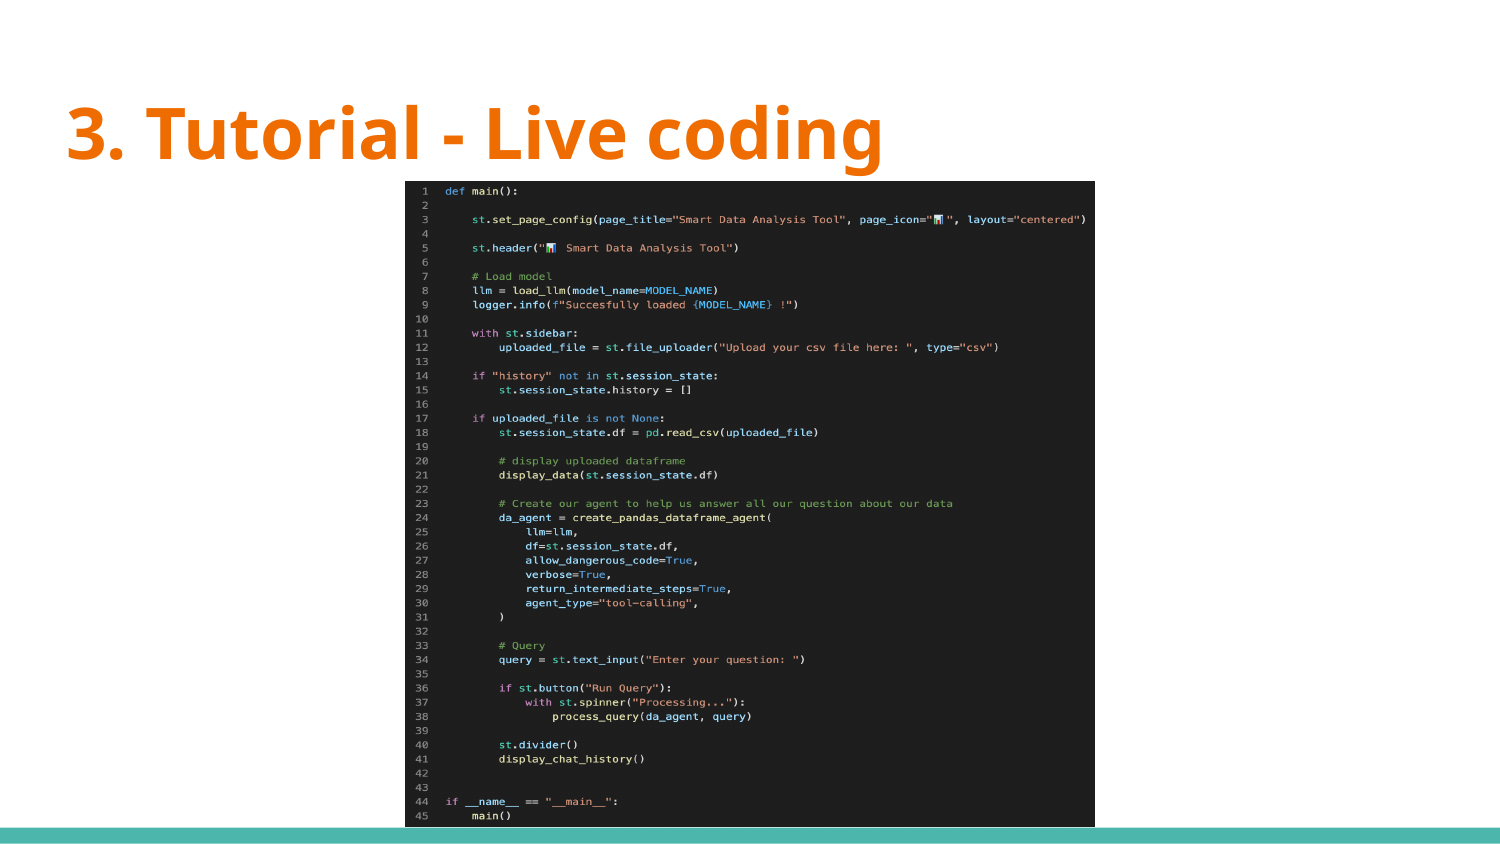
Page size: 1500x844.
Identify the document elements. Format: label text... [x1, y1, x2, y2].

picture [404, 180, 1096, 827]
title 3. Tutorial - Live coding [51, 72, 1449, 189]
